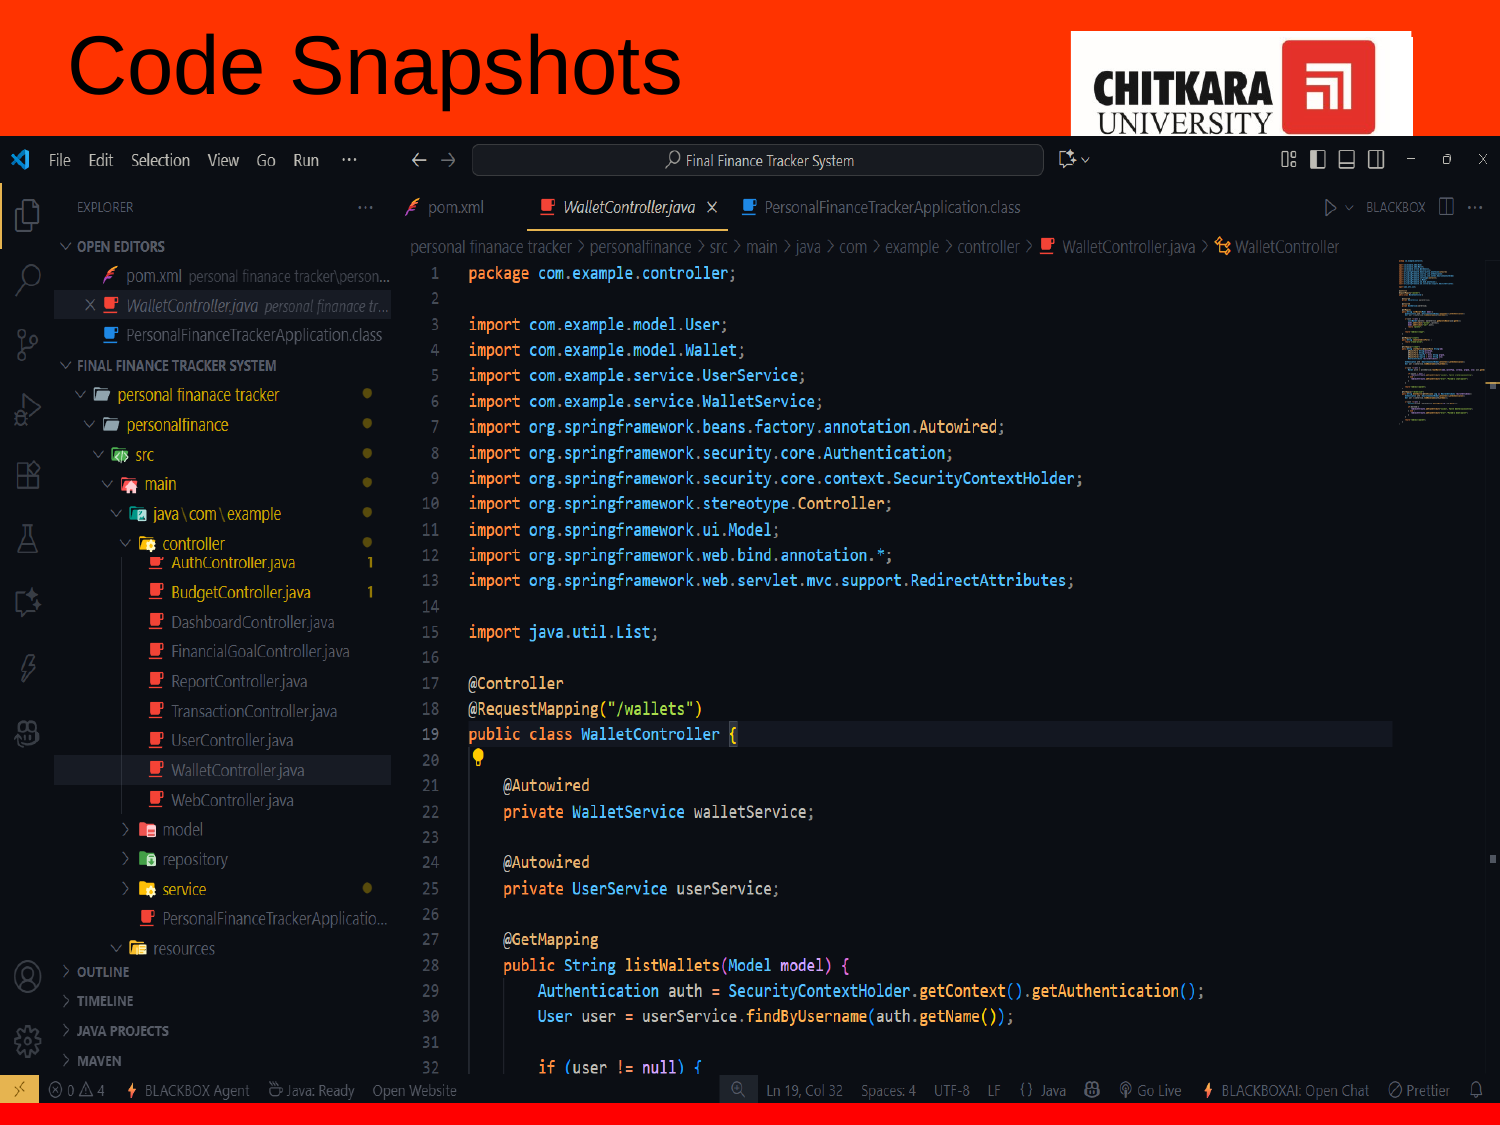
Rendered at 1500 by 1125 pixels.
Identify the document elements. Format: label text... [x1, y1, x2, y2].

picture [0, 37, 1500, 1103]
title Code Snapshots [18, 10, 772, 127]
